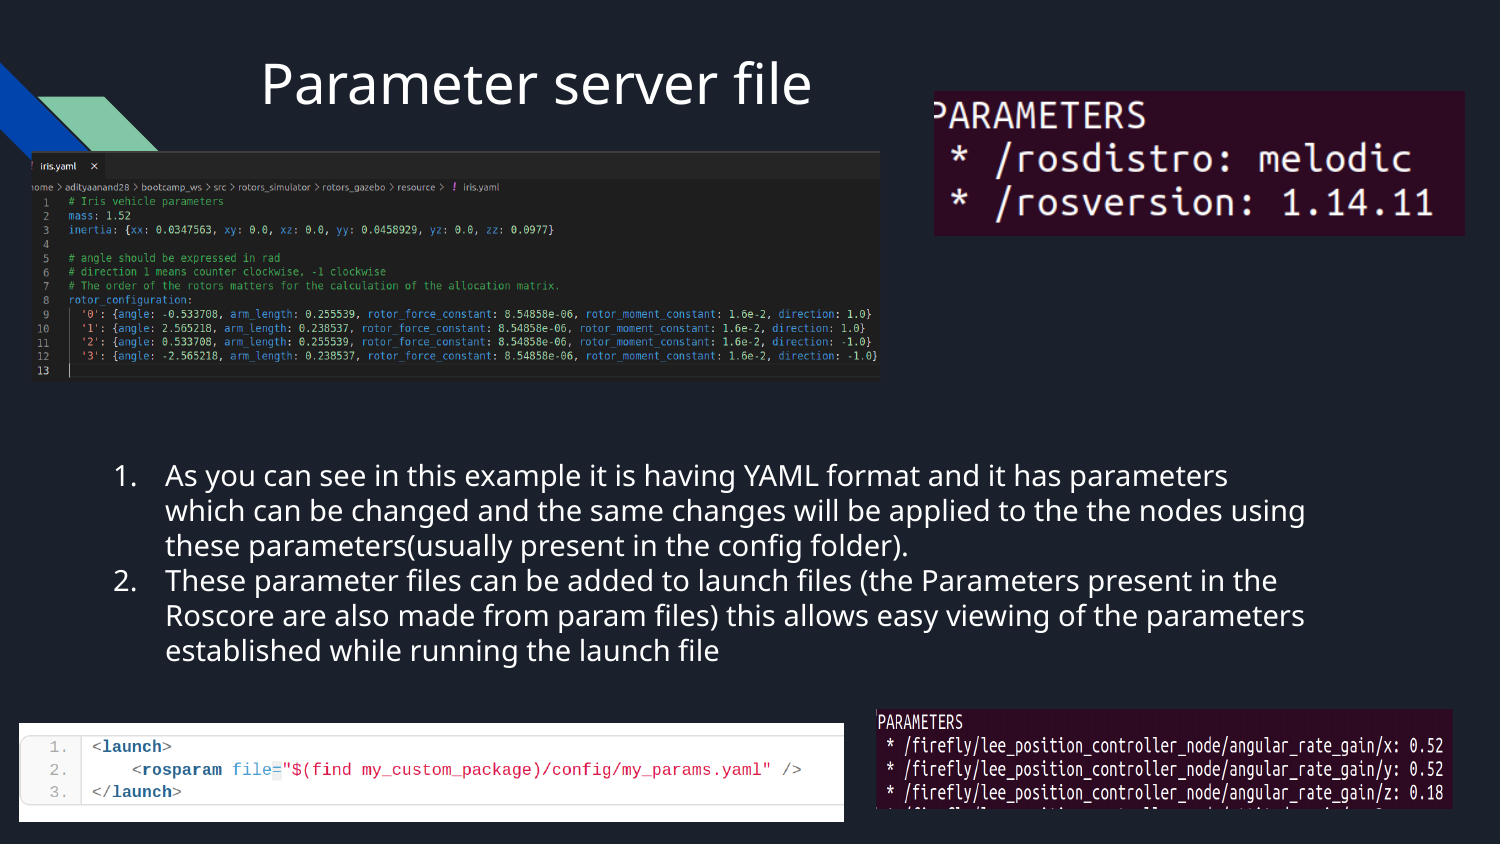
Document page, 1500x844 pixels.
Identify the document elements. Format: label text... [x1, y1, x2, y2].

picture [870, 709, 1453, 809]
picture [31, 151, 881, 382]
text_box Parameter server file [245, 33, 1083, 131]
picture [18, 722, 844, 822]
text_box As you can see in this example it is having YAML format and it has parameters which can be changed and the same changes will be applied to the the nodes using these parameters(usually present in the config folder). These parameter files can be added to launch files (the Parameters present in the Roscore are also made from param files) this allows easy viewing of the parameters established while running the launch file [75, 442, 1326, 683]
picture [934, 90, 1465, 236]
